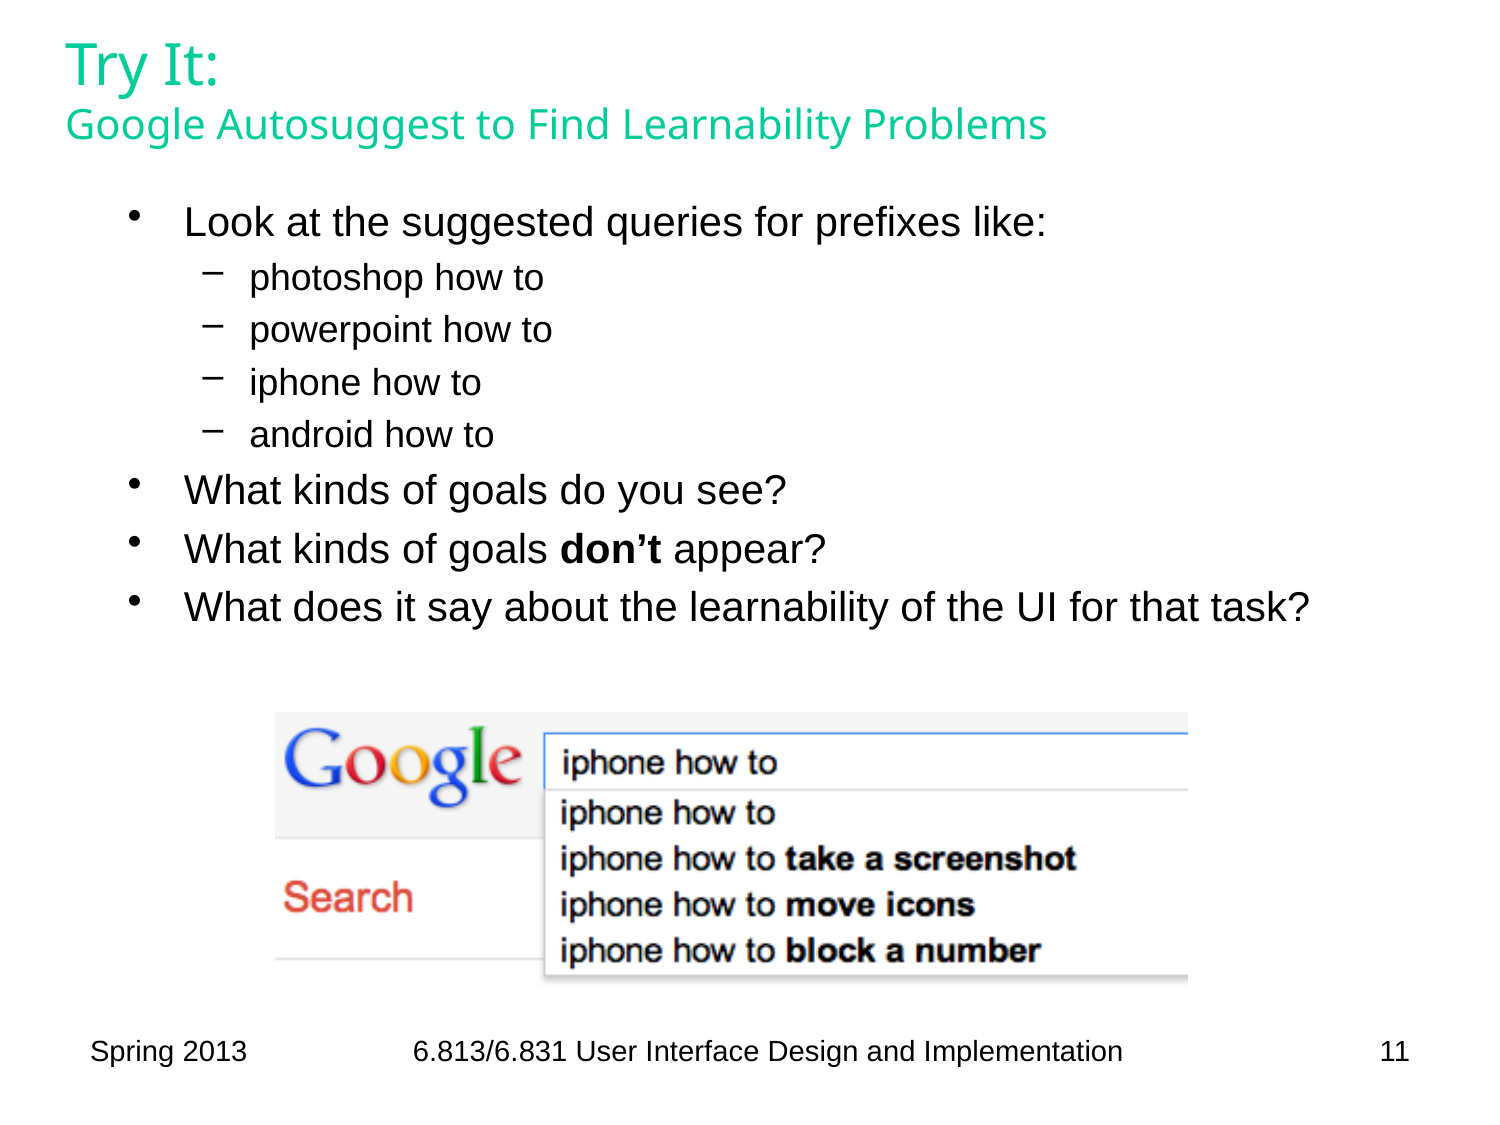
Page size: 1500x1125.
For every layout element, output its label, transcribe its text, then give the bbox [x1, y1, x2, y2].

slide_number Spring 2013 [74, 1024, 301, 1103]
list Look at the suggested queries for prefixes like: photoshop how to powerpoint how to iphone how to android how to What kinds of goals do you see? What kinds of goals don’t appear? What does it say about the learnability of the UI for that task? [112, 187, 1388, 1001]
footer 6.813/6.831 User Interface Design and Implementation [312, 1024, 1226, 1103]
slide_number 11 [1237, 1024, 1426, 1103]
picture [274, 712, 1188, 994]
title Try It: Google Autosuggest to Find Learnability Problems [49, 24, 1438, 151]
